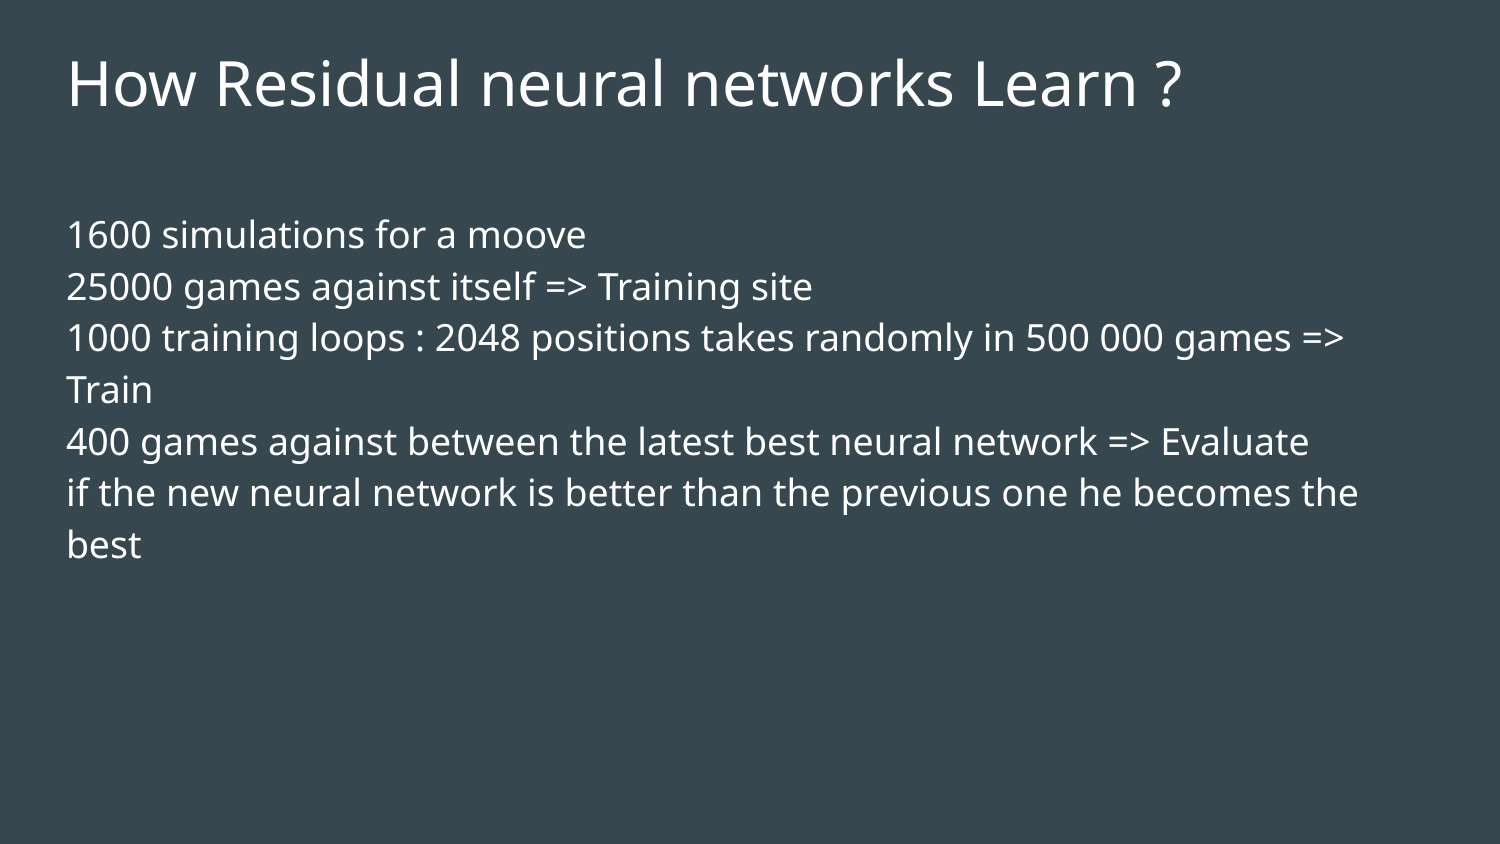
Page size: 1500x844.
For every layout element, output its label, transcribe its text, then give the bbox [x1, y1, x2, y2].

title How Residual neural networks Learn ? [51, 28, 1449, 123]
list 1600 simulations for a moove 25000 games against itself => Training site 1000 training loops : 2048 positions takes randomly in 500 000 games => Train 400 games against between the latest best neural network => Evaluate if the new neural network is better than the previous one he becomes the best [51, 189, 1449, 750]
